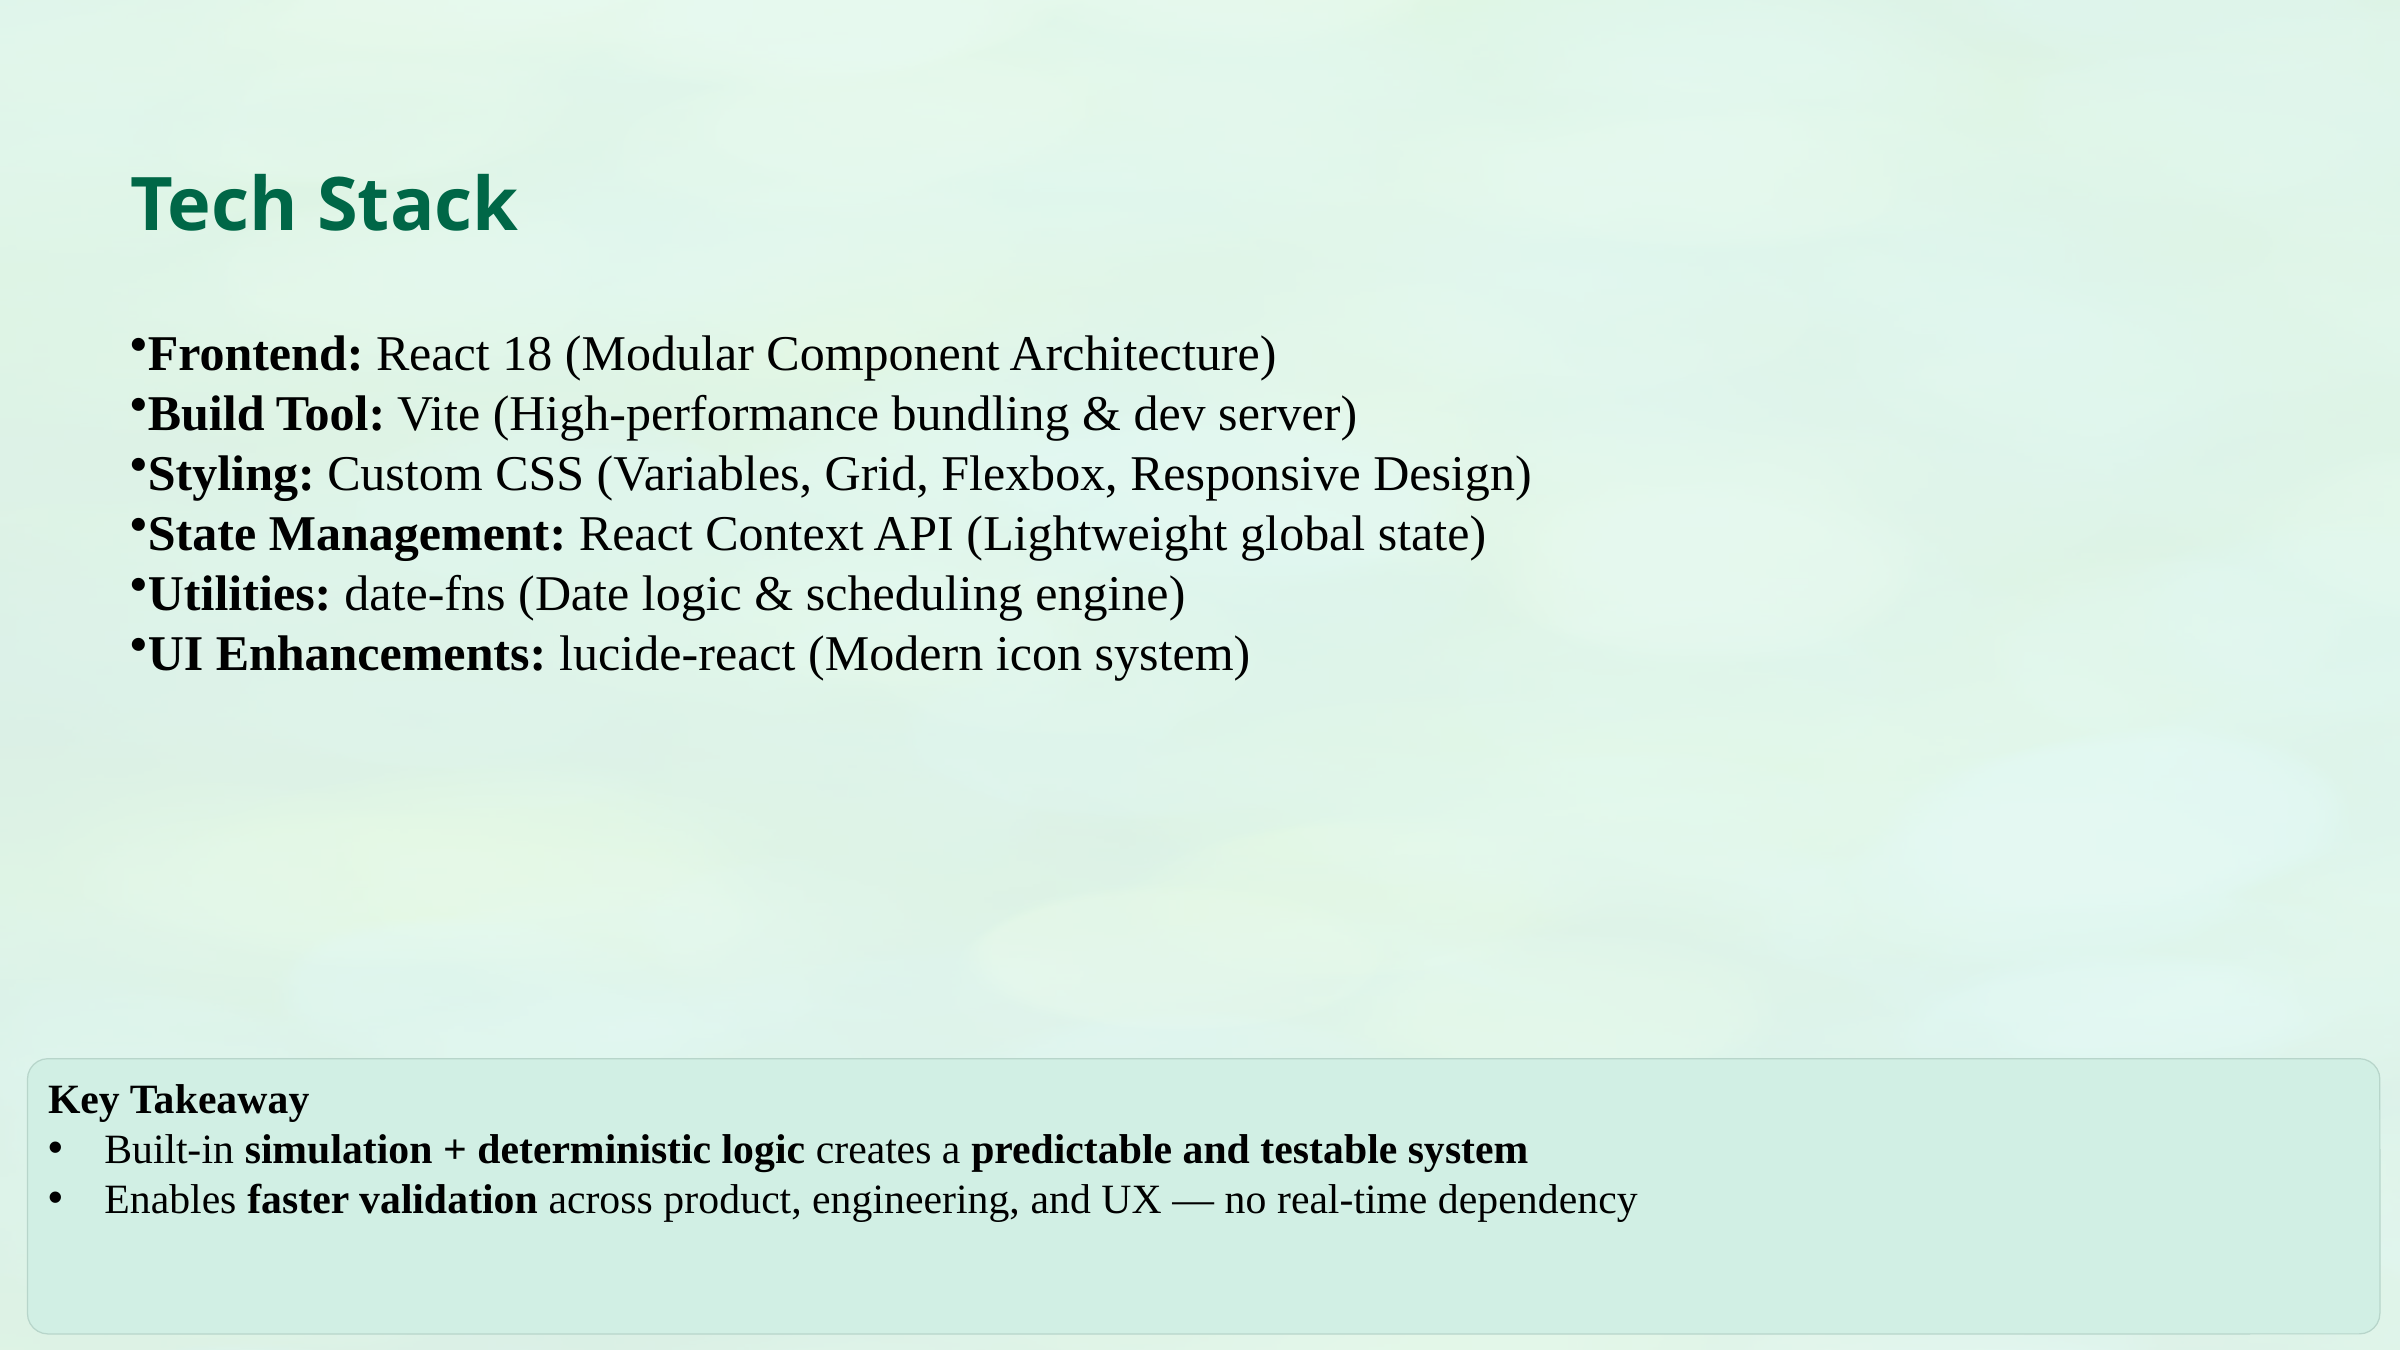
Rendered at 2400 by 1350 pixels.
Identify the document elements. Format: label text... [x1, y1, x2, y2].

text_box Tech Stack [130, 152, 1434, 246]
text_box Key Takeaway Built-in simulation + deterministic logic creates a predictable and testable system Enables faster validation across product, engineering, and UX — no real-time dependency [27, 1058, 2380, 1334]
picture [2106, 1271, 2389, 1339]
text_box Frontend: React 18 (Modular Component Architecture) Build Tool: Vite (High-performance bundling & dev server) Styling: Custom CSS (Variables, Grid, Flexbox, Responsive Design) State Management: React Context API (Lightweight global state) Utilities: date-fns (Date logic & scheduling engine) UI Enhancements: lucide-react (Modern icon system) [130, 320, 2270, 637]
